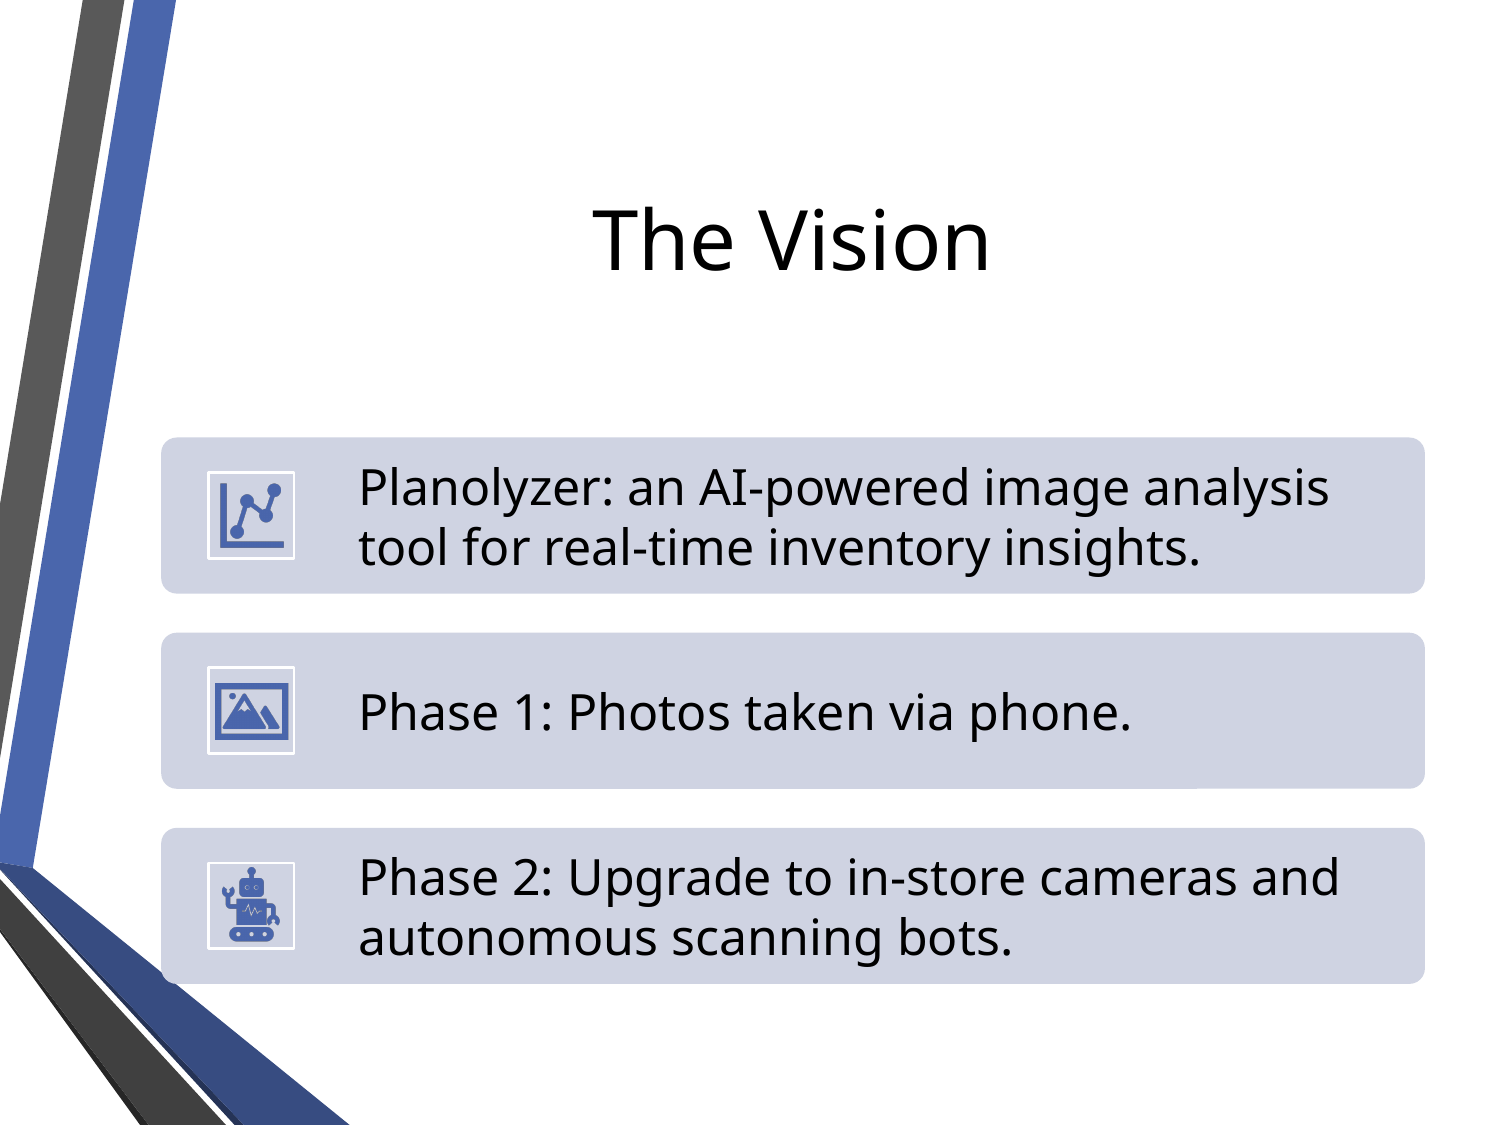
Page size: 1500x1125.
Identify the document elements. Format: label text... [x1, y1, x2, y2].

title The Vision [161, 75, 1425, 400]
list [160, 437, 1426, 985]
